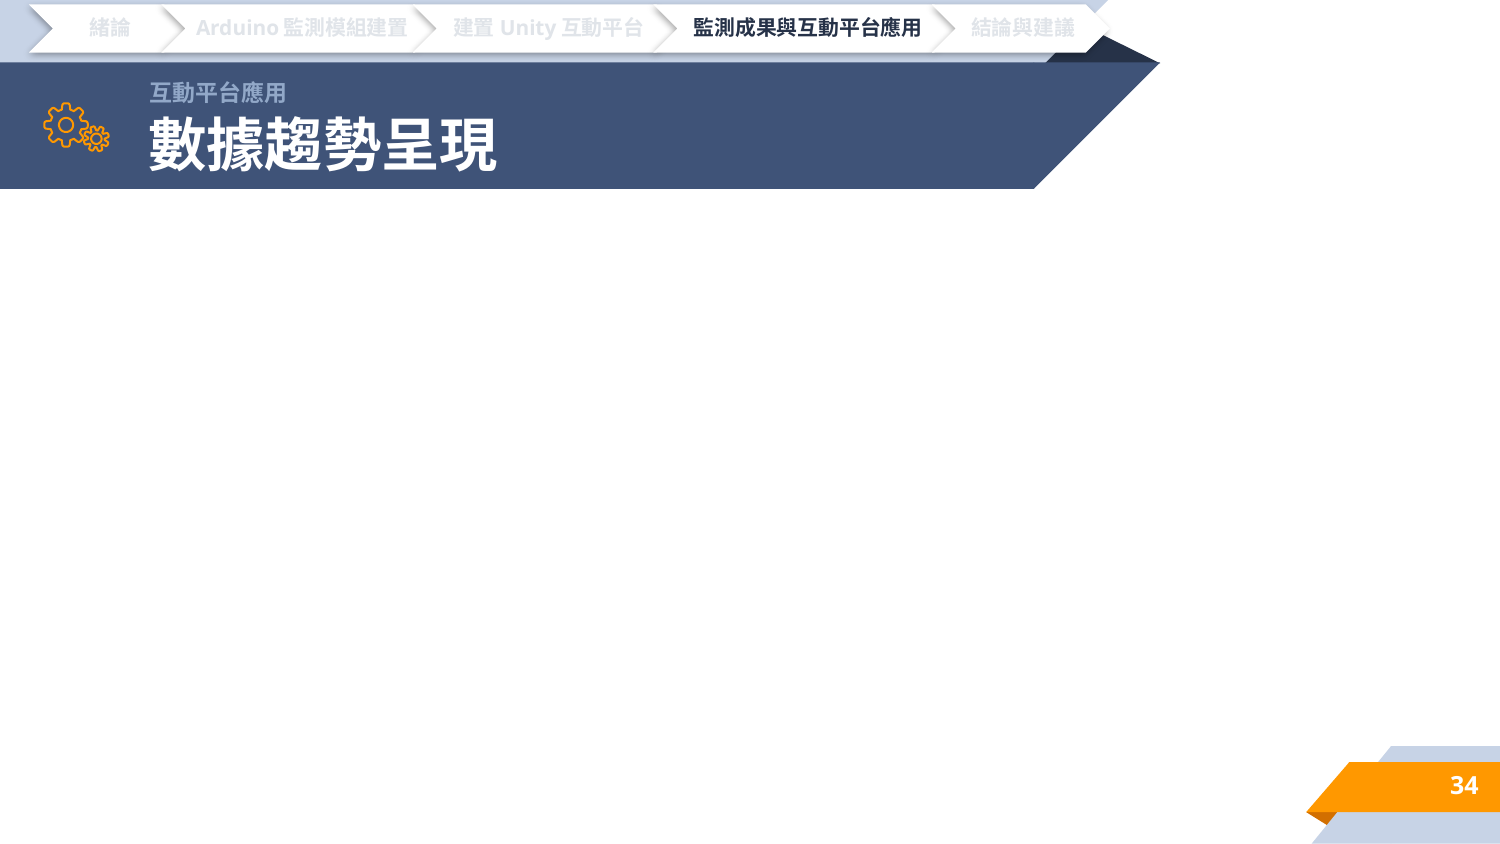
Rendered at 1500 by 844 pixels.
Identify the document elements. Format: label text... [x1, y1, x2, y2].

slide_number 34 [1249, 760, 1494, 813]
text_box 互動平台應用 [135, 71, 886, 114]
title 數據趨勢呈現 [133, 91, 1035, 195]
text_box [28, 4, 1111, 53]
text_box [44, 103, 109, 152]
